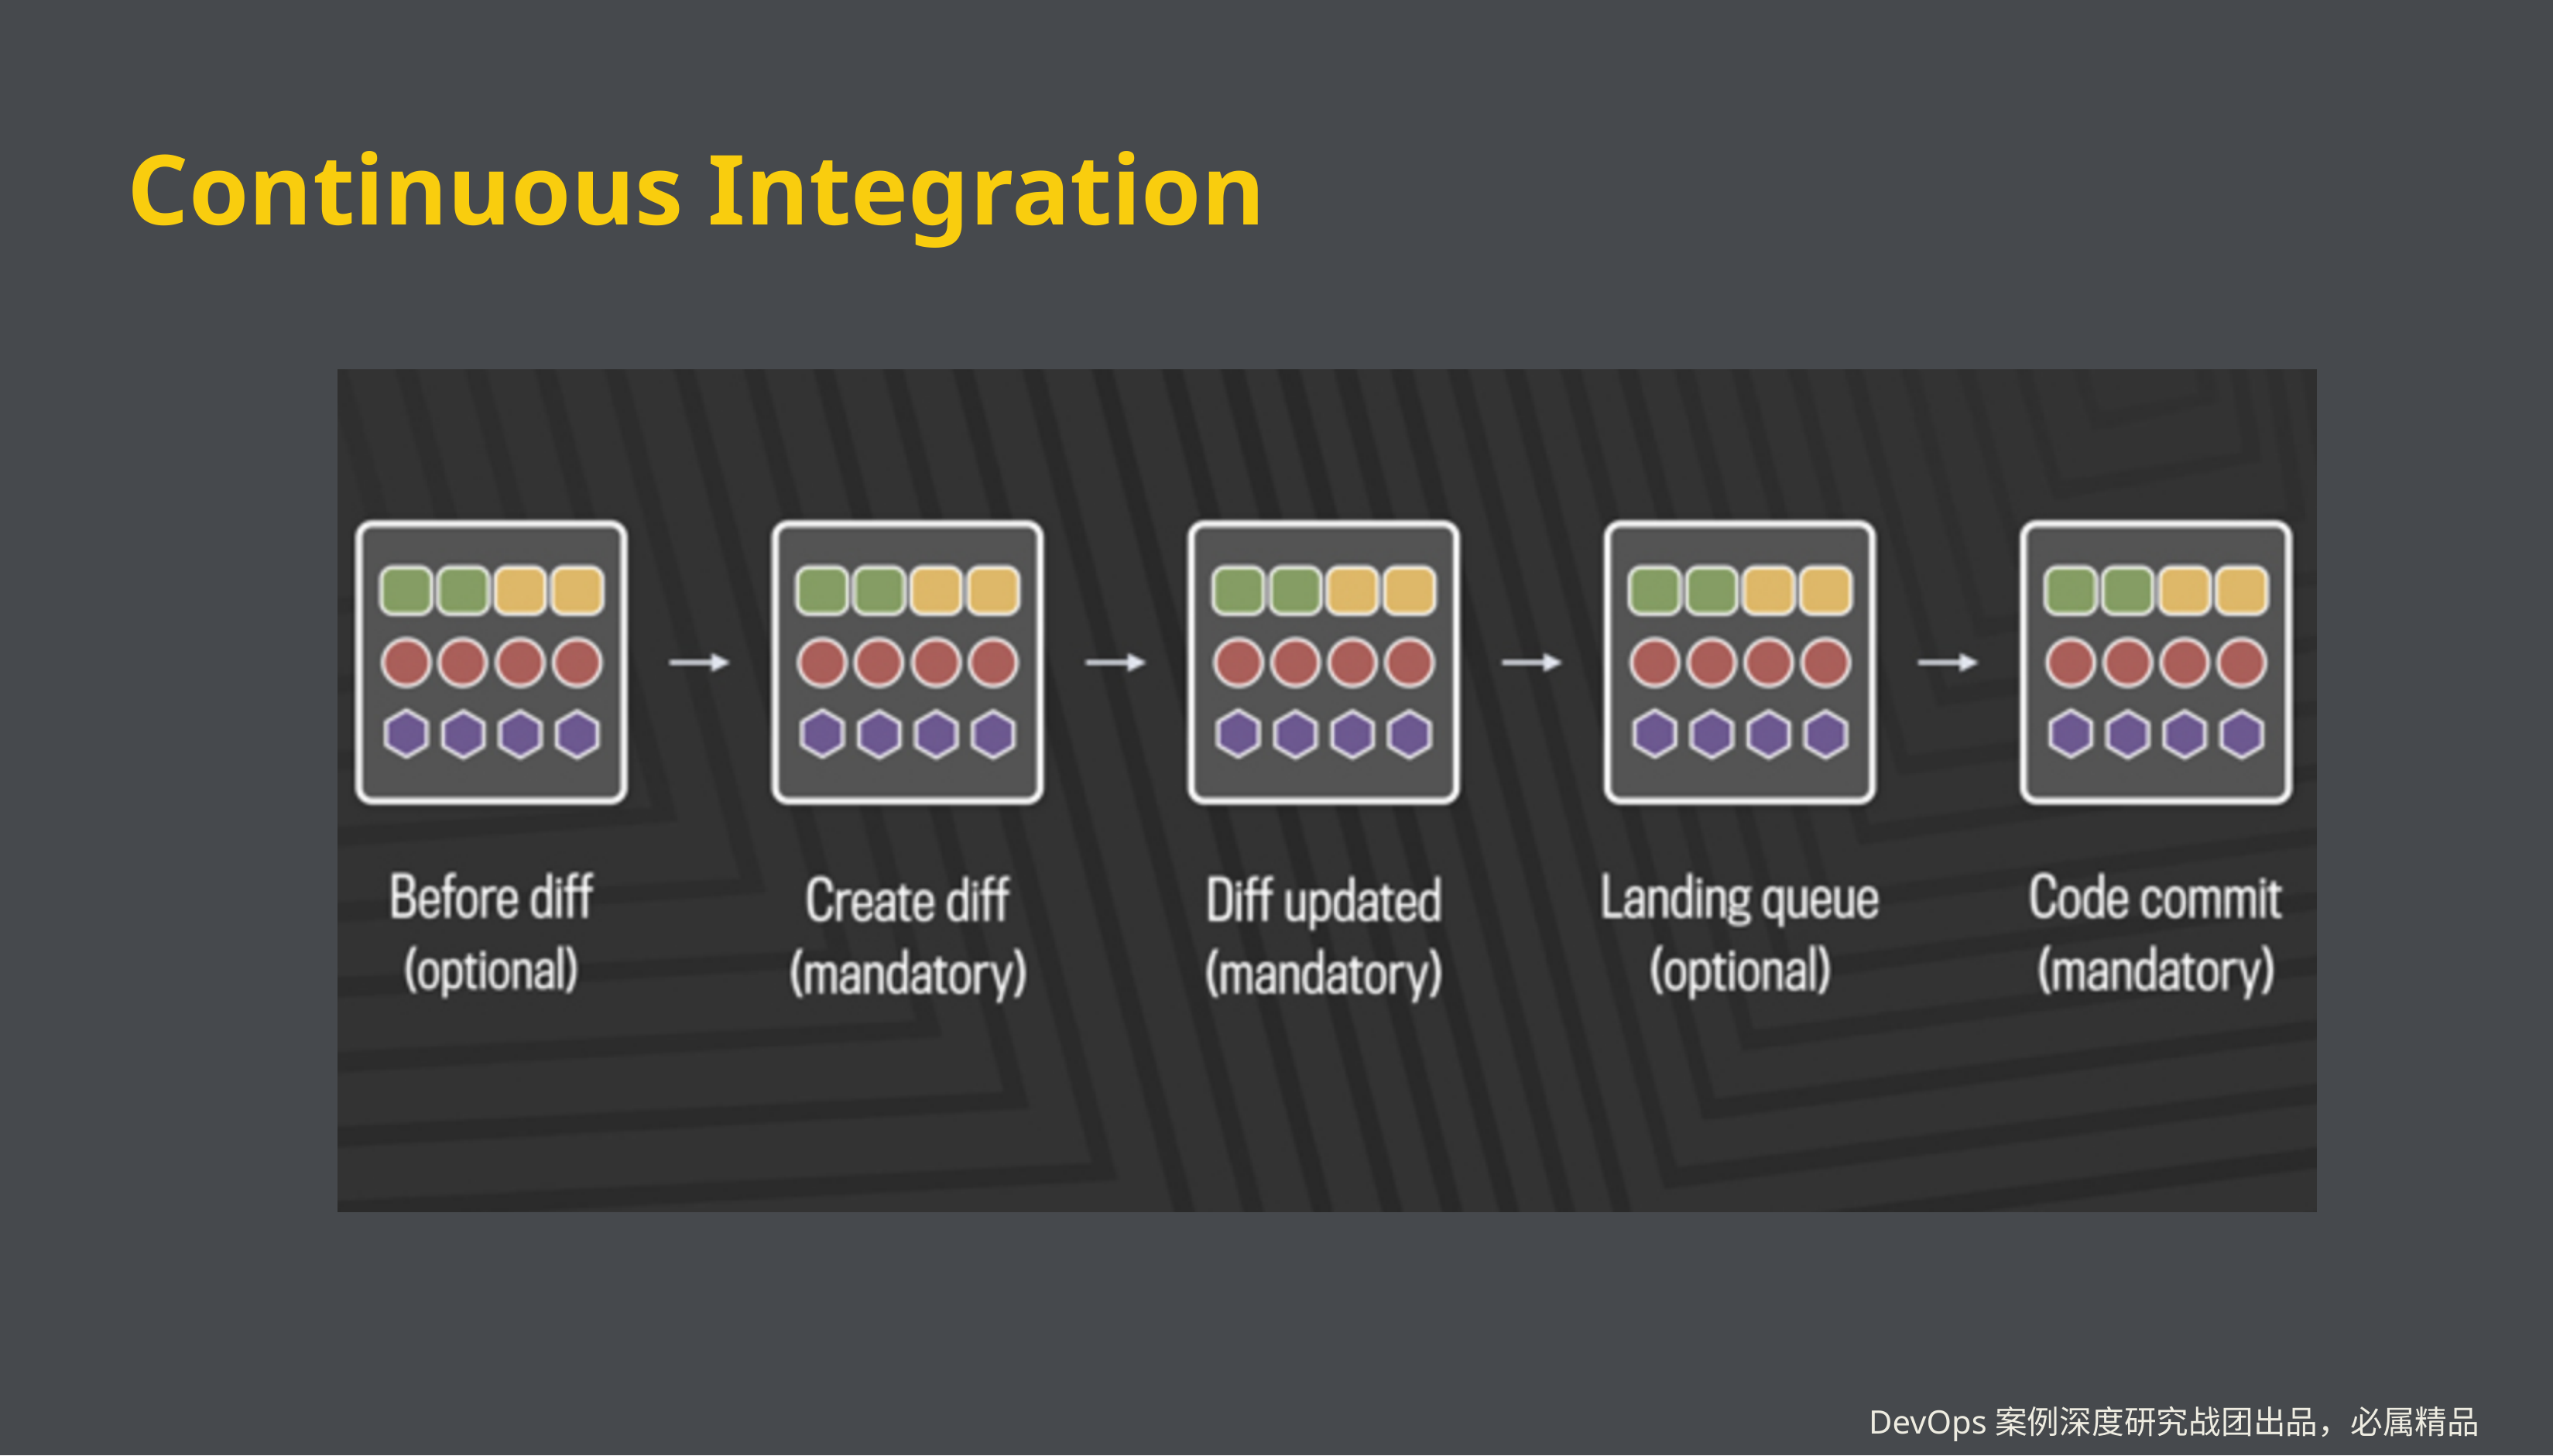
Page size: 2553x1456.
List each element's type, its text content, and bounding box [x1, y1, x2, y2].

title Continuous Integration [127, 128, 2425, 372]
picture [338, 369, 2317, 1213]
